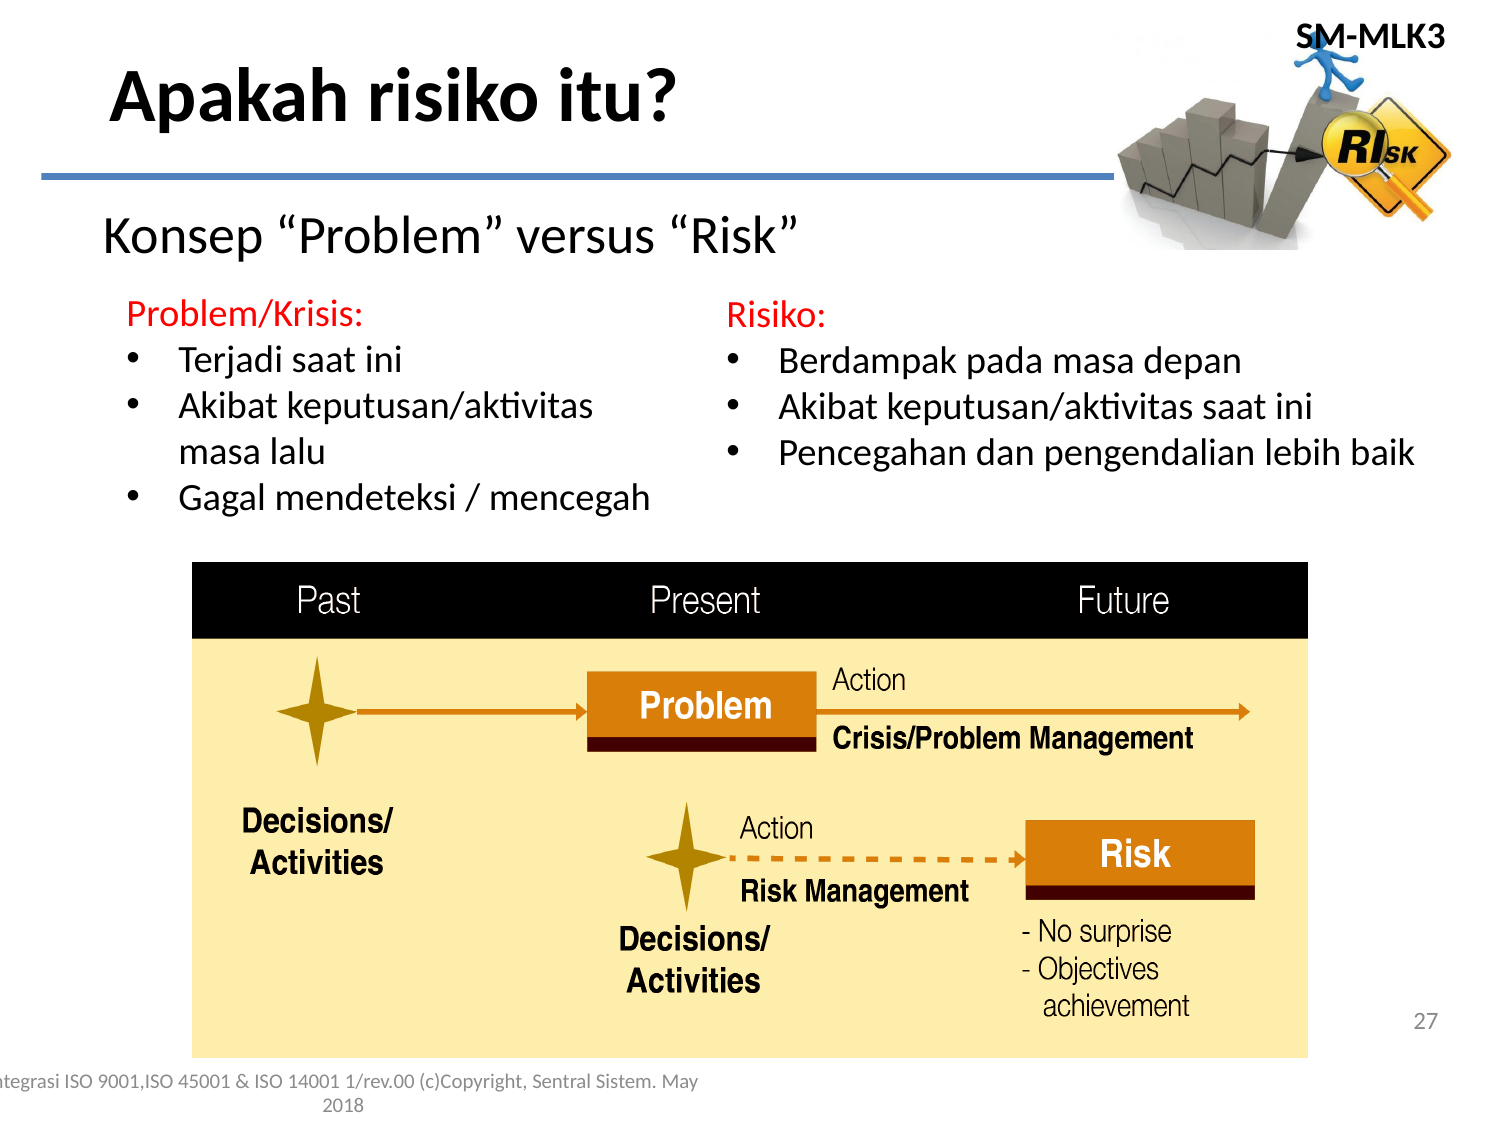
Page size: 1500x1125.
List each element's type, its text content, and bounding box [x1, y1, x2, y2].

picture [191, 562, 1308, 1059]
text_box [39, 171, 1109, 182]
list Konsep “Problem” versus “Risk” [88, 192, 1102, 308]
slide_number 27 [1312, 989, 1454, 1051]
text_box Problem/Krisis: Terjadi saat ini Akibat keputusan/aktivitas masa lalu Gagal mendeteksi / mencegah [111, 280, 678, 526]
text_box SM-MLK3 [1248, 3, 1494, 78]
footer Integrasi ISO 9001,ISO 45001 & ISO 14001 1/rev.00 (c)Copyright, Sentral Sistem. May 2018 [0, 1062, 716, 1123]
text_box Risiko: Berdampak pada masa depan Akibat keputusan/aktivitas saat ini Pencegahan dan pengendalian lebih baik [711, 281, 1454, 481]
title Apakah risiko itu? [60, 7, 729, 171]
picture [1114, 25, 1459, 251]
